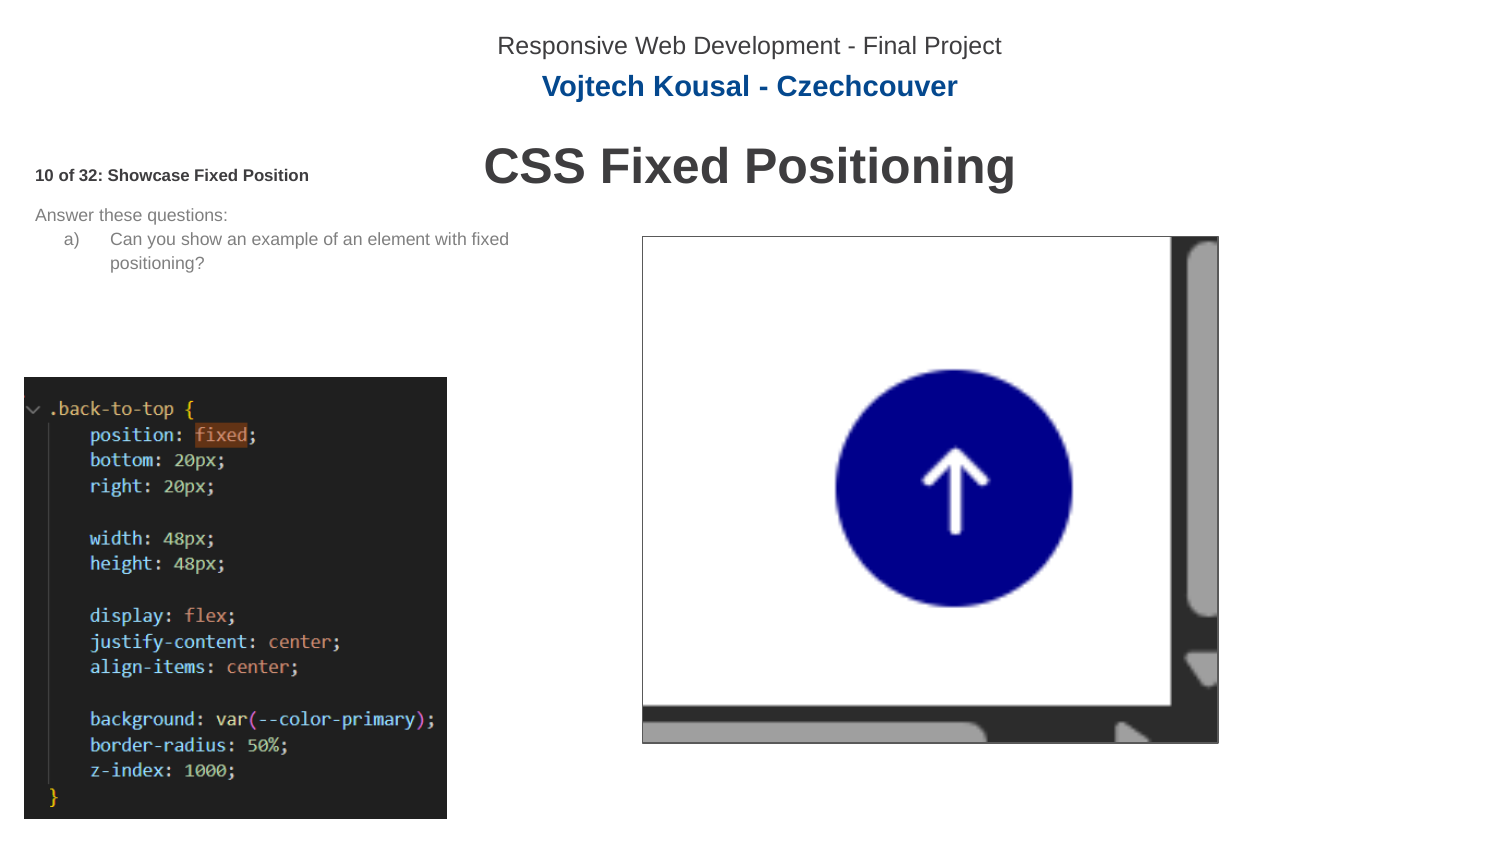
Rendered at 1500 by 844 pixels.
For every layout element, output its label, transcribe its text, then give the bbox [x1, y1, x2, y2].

picture [24, 377, 447, 819]
text_box 10 of 32: Showcase Fixed Position [20, 154, 538, 192]
text_box CSS Fixed Positioning [298, 117, 1202, 186]
text_box Vojtech Kousal - Czechcouver [298, 55, 1202, 109]
picture [642, 236, 1218, 743]
text_box Answer these questions: Can you show an example of an element with fixed positioning? [20, 192, 538, 480]
text_box Responsive Web Development - Final Project [298, 18, 1202, 55]
